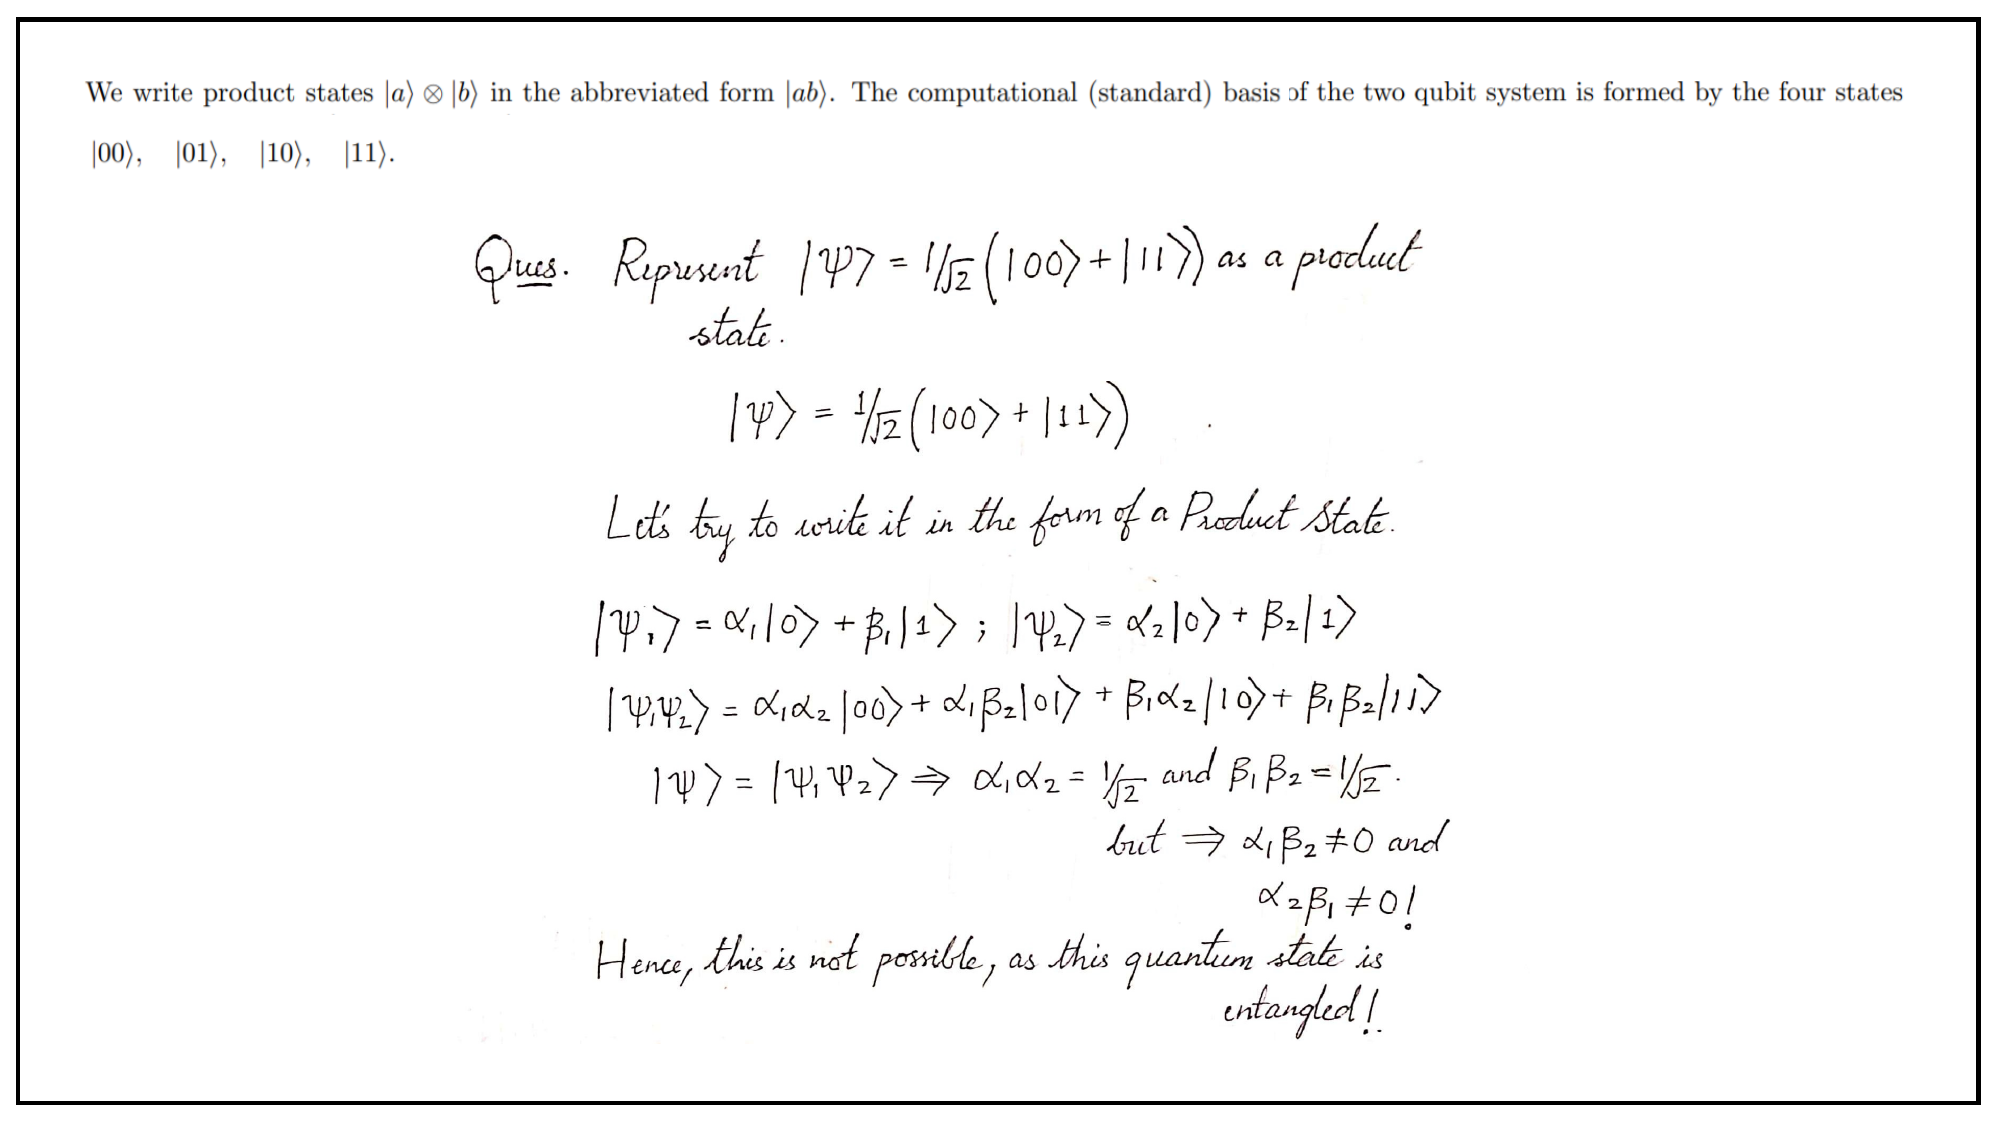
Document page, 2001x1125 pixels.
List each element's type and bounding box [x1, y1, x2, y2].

text_box [17, 19, 1980, 1104]
picture [406, 219, 1530, 1044]
picture [75, 64, 1925, 115]
picture [75, 127, 413, 192]
